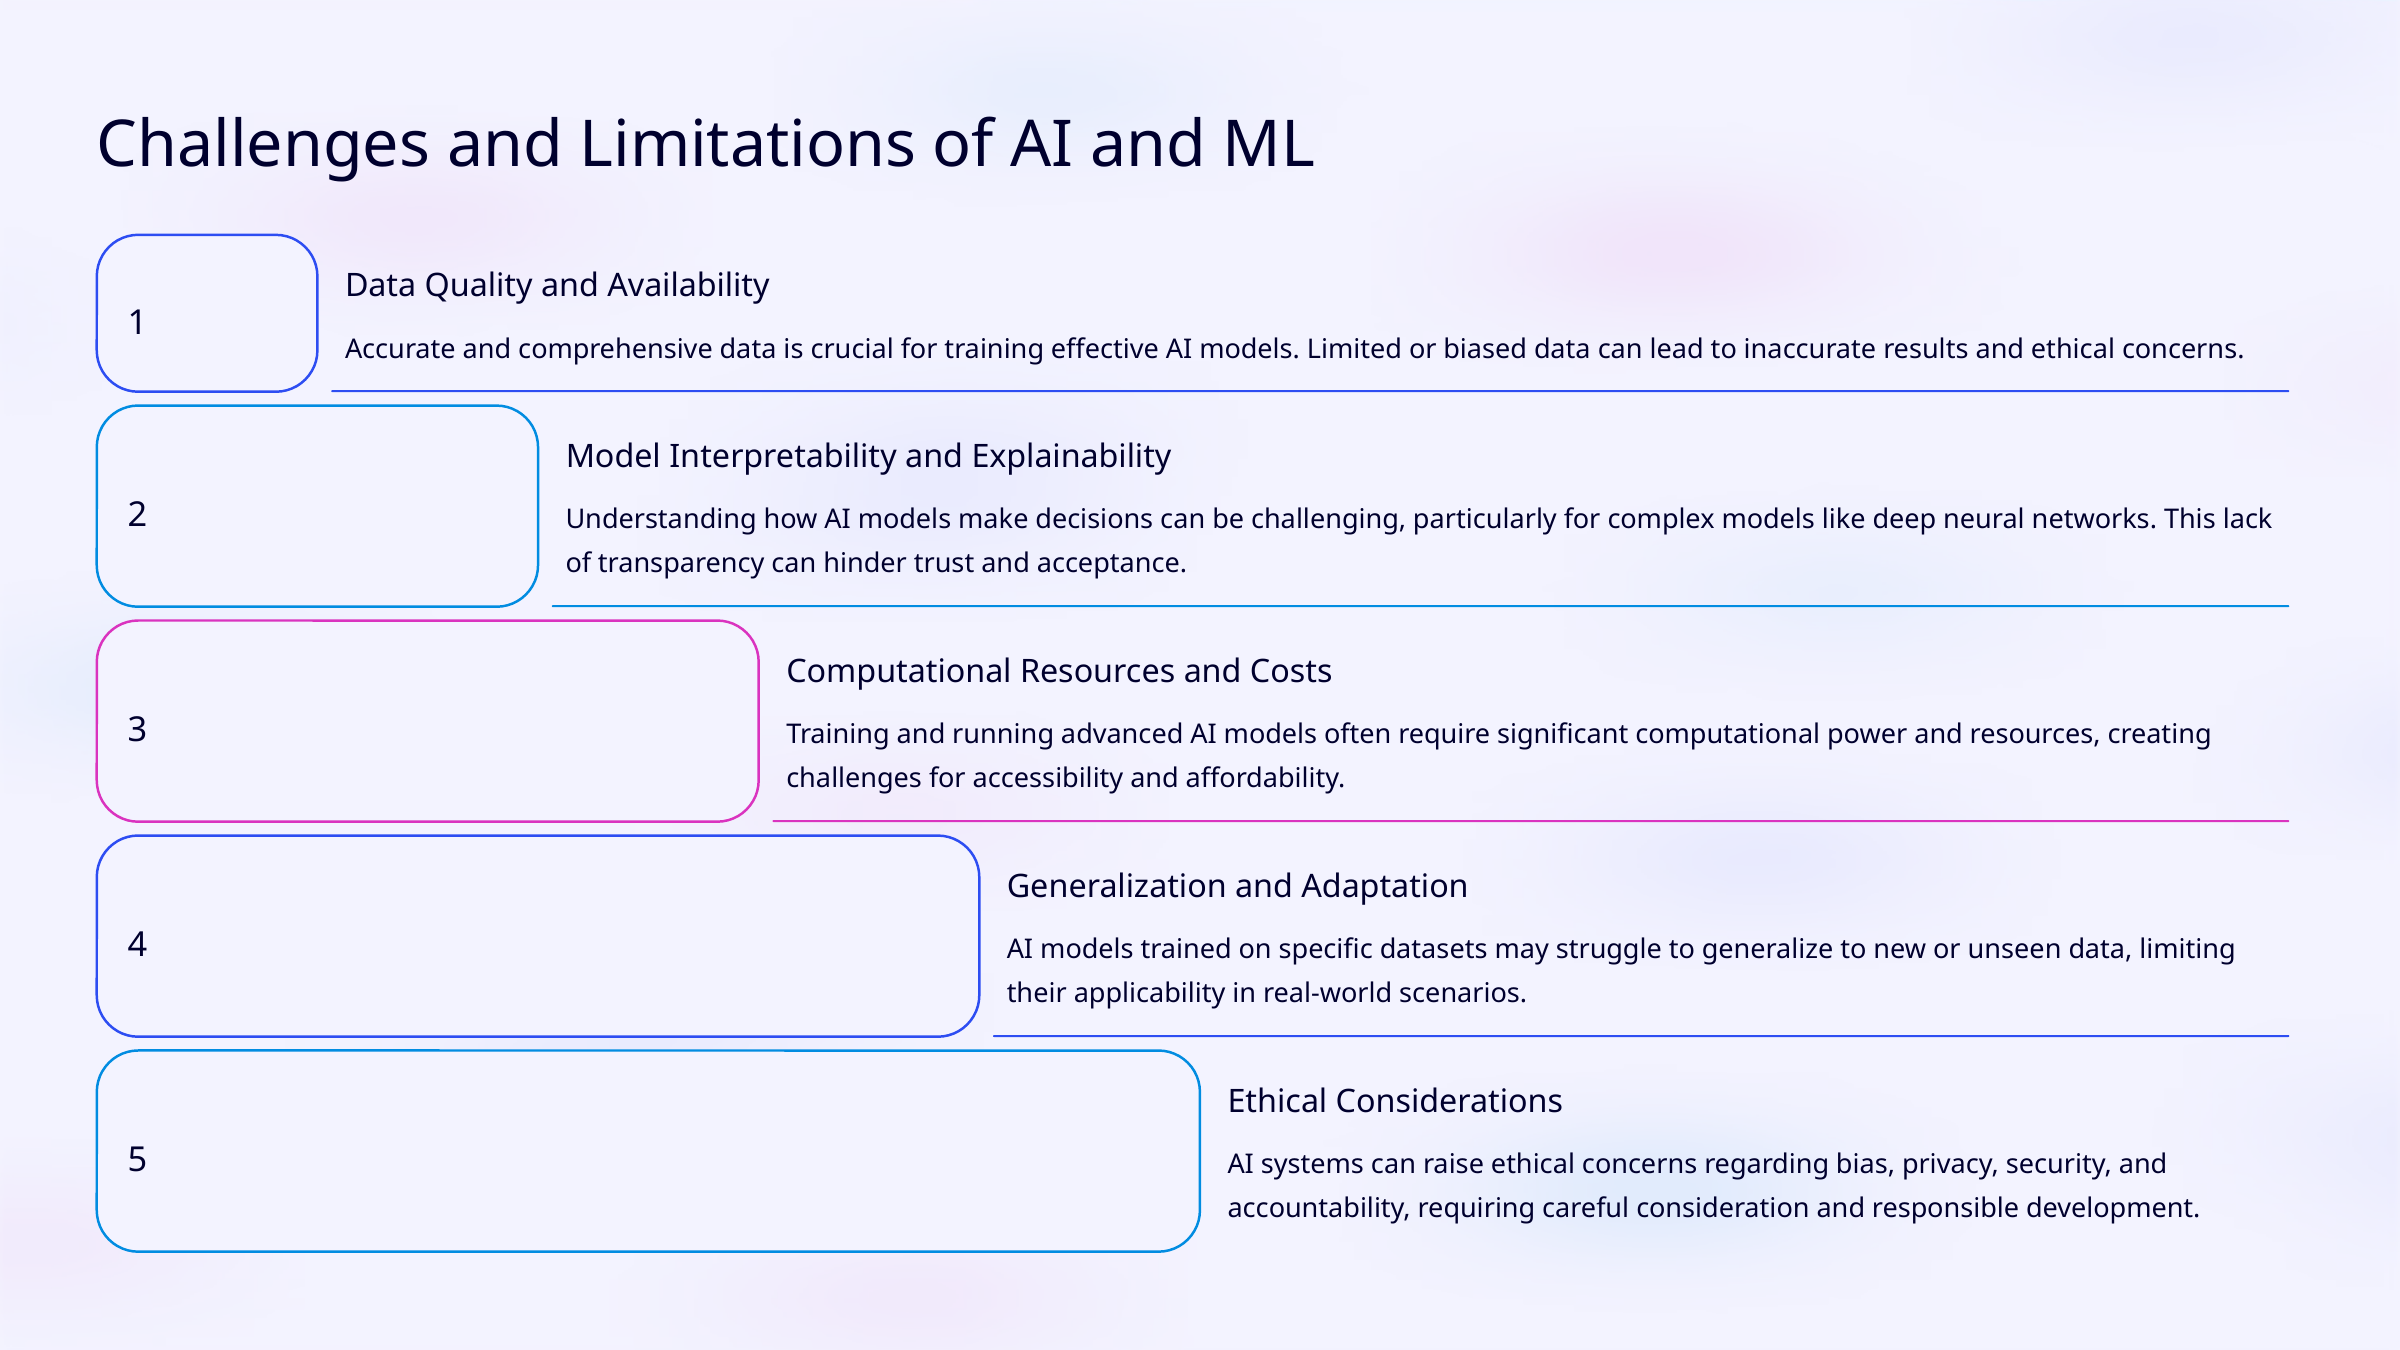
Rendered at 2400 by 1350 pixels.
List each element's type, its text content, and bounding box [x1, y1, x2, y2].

text_box Model Interpretability and Explainability [565, 433, 1163, 474]
text_box Generalization and Adaptation [1006, 863, 1461, 904]
text_box 4 [126, 908, 148, 964]
text_box [96, 234, 318, 392]
text_box Data Quality and Availability [345, 262, 773, 304]
text_box 5 [126, 1123, 148, 1179]
text_box [96, 620, 759, 822]
text_box [96, 1050, 1200, 1252]
text_box Accurate and comprehensive data is crucial for training effective AI models. Limited or biased data can lead to inaccurate results and ethical concerns. [345, 319, 2112, 365]
text_box 2 [126, 478, 148, 534]
text_box AI systems can raise ethical concerns regarding bias, privacy, security, and accountability, requiring careful consideration and responsible development. [1227, 1135, 2276, 1224]
text_box 3 [126, 693, 148, 749]
text_box [96, 835, 980, 1037]
text_box [96, 405, 539, 607]
text_box Computational Resources and Costs [786, 648, 1321, 689]
text_box Challenges and Limitations of AI and ML [96, 98, 1301, 180]
text_box 1 [126, 285, 148, 341]
text_box Training and running advanced AI models often require significant computational power and resources, creating challenges for accessibility and affordability. [786, 705, 2276, 795]
text_box Ethical Considerations [1227, 1078, 1558, 1119]
text_box Understanding how AI models make decisions can be challenging, particularly for complex models like deep neural networks. This lack of transparency can hinder trust and acceptance. [565, 490, 2276, 580]
text_box AI models trained on specific datasets may struggle to generalize to new or unseen data, limiting their applicability in real-world scenarios. [1006, 920, 2276, 1010]
